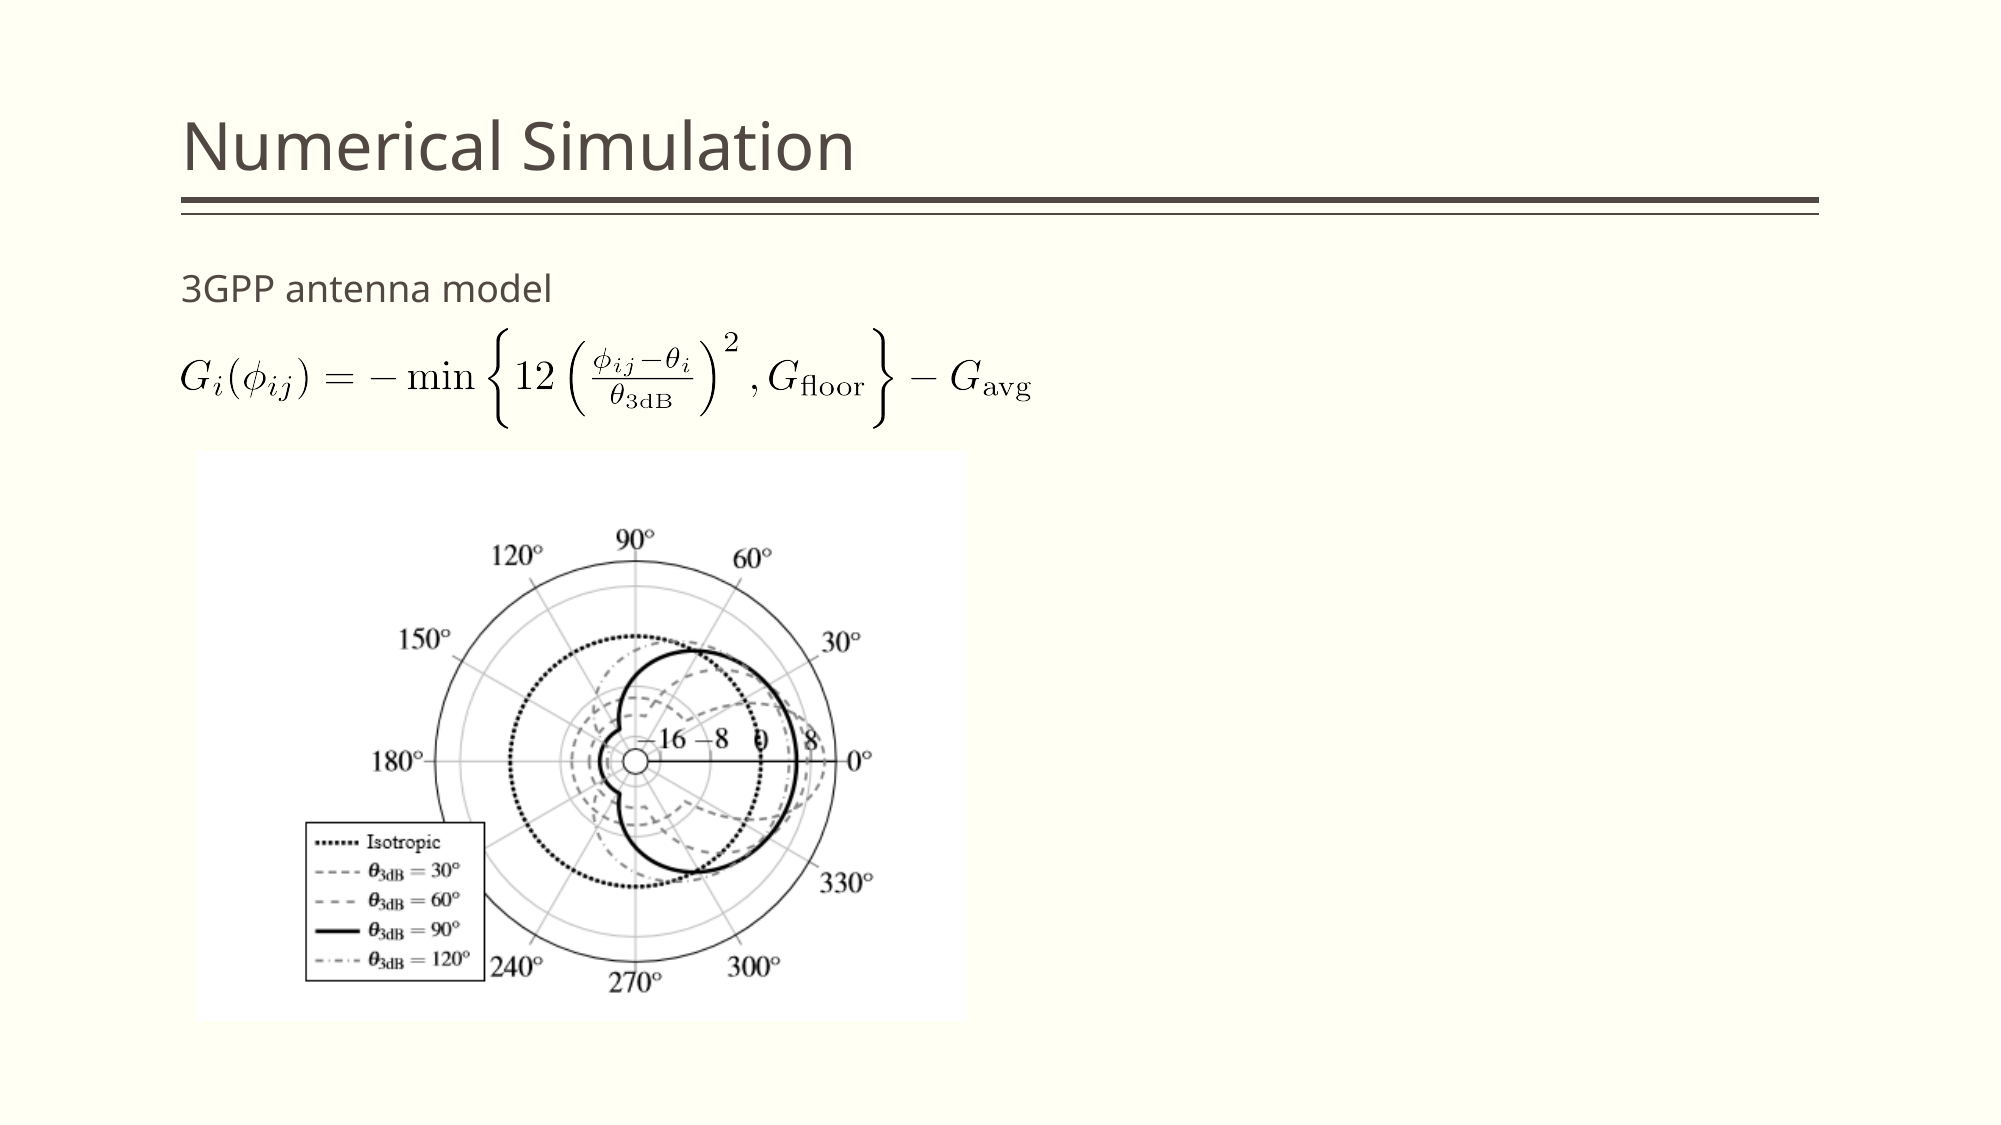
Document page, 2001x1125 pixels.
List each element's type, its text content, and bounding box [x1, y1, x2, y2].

picture [181, 328, 1031, 429]
list 3GPP antenna model [181, 437, 901, 1013]
picture [196, 451, 966, 1021]
title Numerical Simulation [181, 12, 1819, 193]
list 3GPP antenna model [181, 262, 901, 327]
